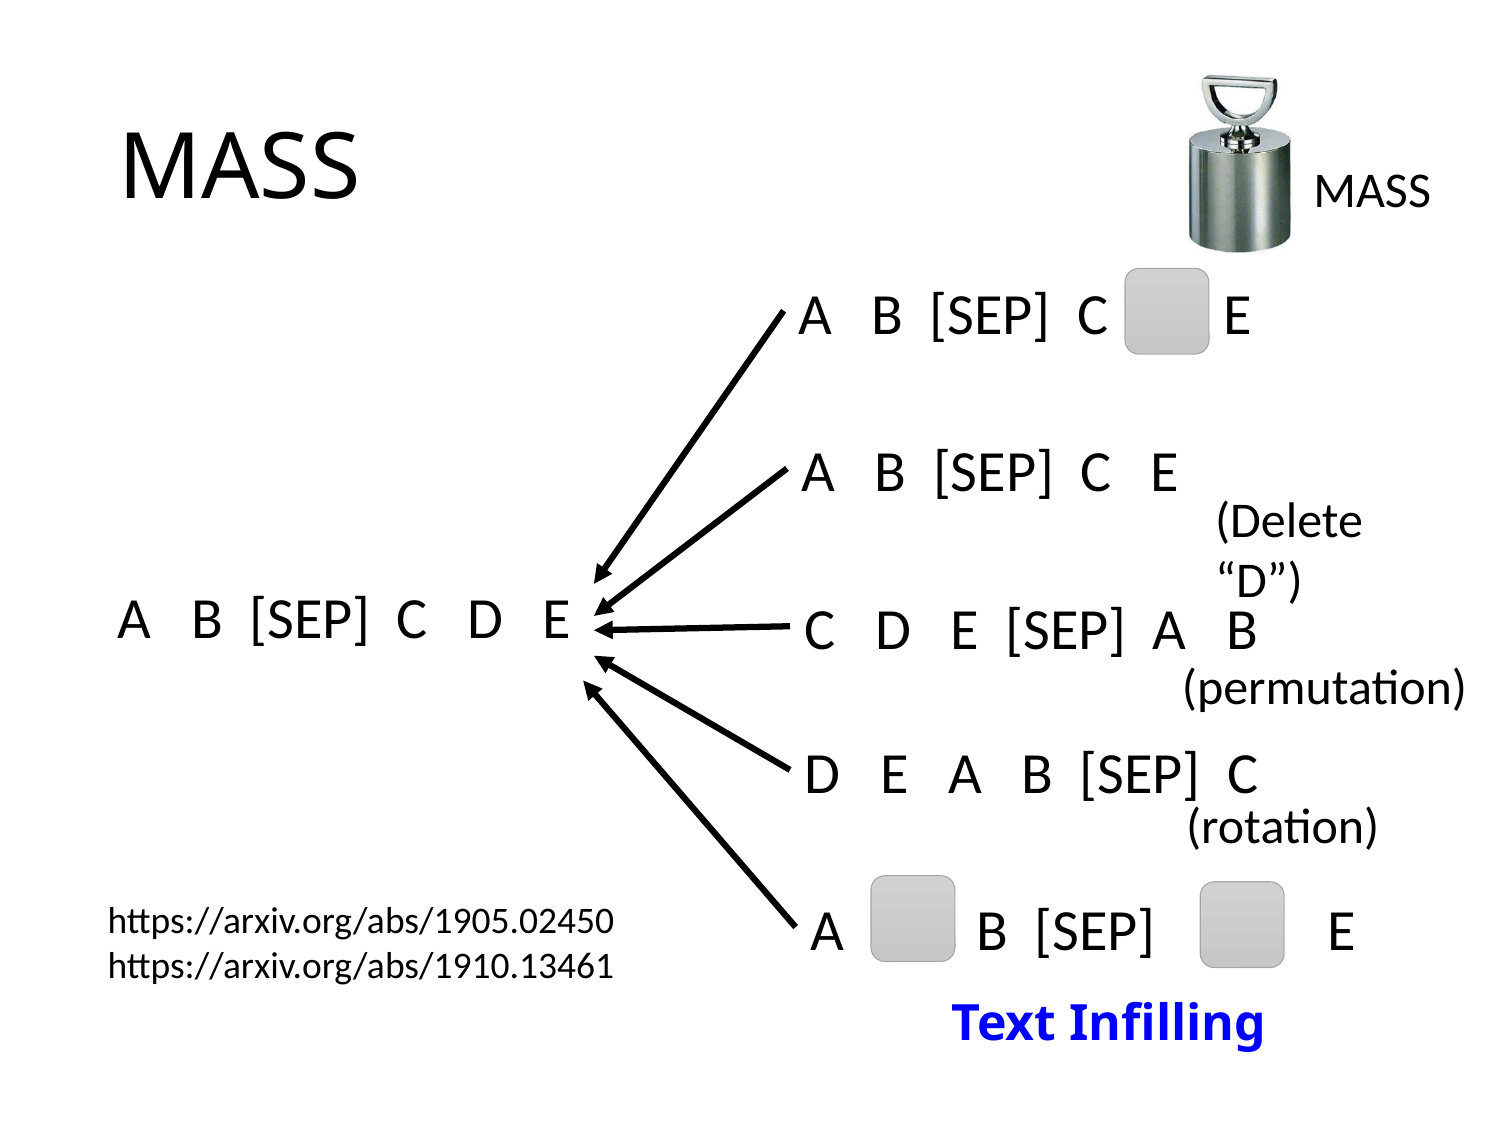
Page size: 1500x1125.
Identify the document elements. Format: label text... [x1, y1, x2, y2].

text_box Text Infilling [936, 982, 1282, 1058]
text_box A B [SEP] C E [786, 426, 1302, 511]
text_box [583, 680, 796, 928]
text_box (rotation) [1171, 786, 1422, 862]
text_box MASS [1305, 150, 1467, 226]
picture [1172, 67, 1305, 255]
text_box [795, 875, 1500, 971]
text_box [593, 626, 790, 631]
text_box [593, 655, 790, 680]
text_box D E A B [SEP] C [796, 727, 1305, 813]
text_box https://arxiv.org/abs/1905.02450 https://arxiv.org/abs/1910.13461 [92, 888, 871, 993]
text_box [783, 268, 1299, 355]
title MASS [103, 59, 1397, 278]
text_box A B [SEP] C D E [103, 573, 618, 658]
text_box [593, 469, 787, 616]
text_box (permutation) [1167, 647, 1500, 722]
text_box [593, 311, 784, 469]
text_box (Delete “D”) [1200, 479, 1465, 615]
text_box C D E [SEP] A B [789, 583, 1422, 669]
